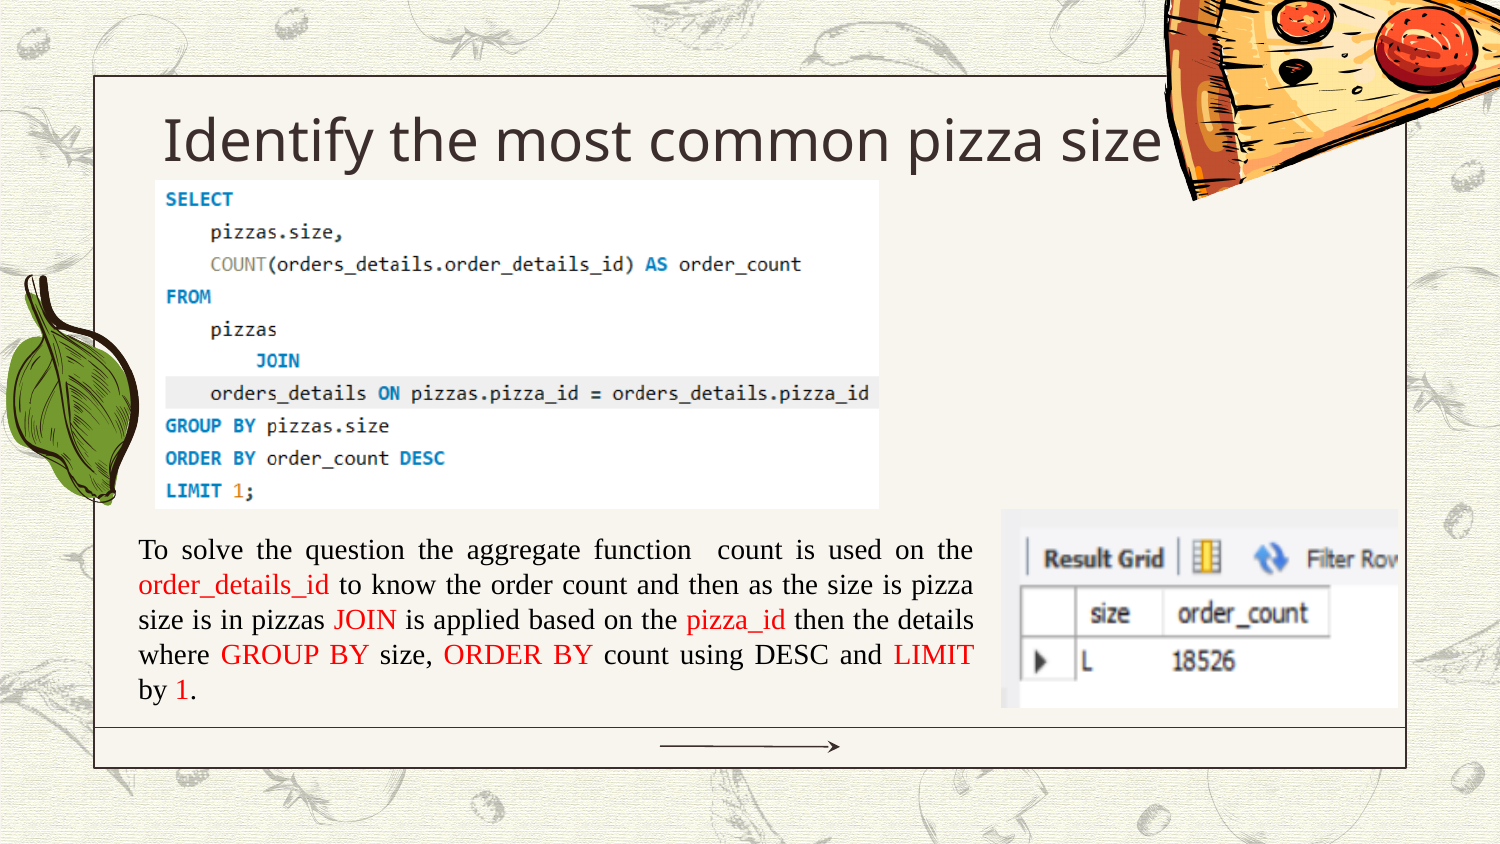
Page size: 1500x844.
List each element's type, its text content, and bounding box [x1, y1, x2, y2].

text_box To solve the question the aggregate function count is used on the order_details_id to know the order count and then as the size is pizza size is in pizzas JOIN is applied based on the pizza_id then the details where GROUP BY size, ORDER BY count using DESC and LIMIT by 1. [123, 522, 990, 713]
picture [0, 0, 1500, 844]
title Identify the most common pizza size ordered. [96, 88, 1141, 181]
